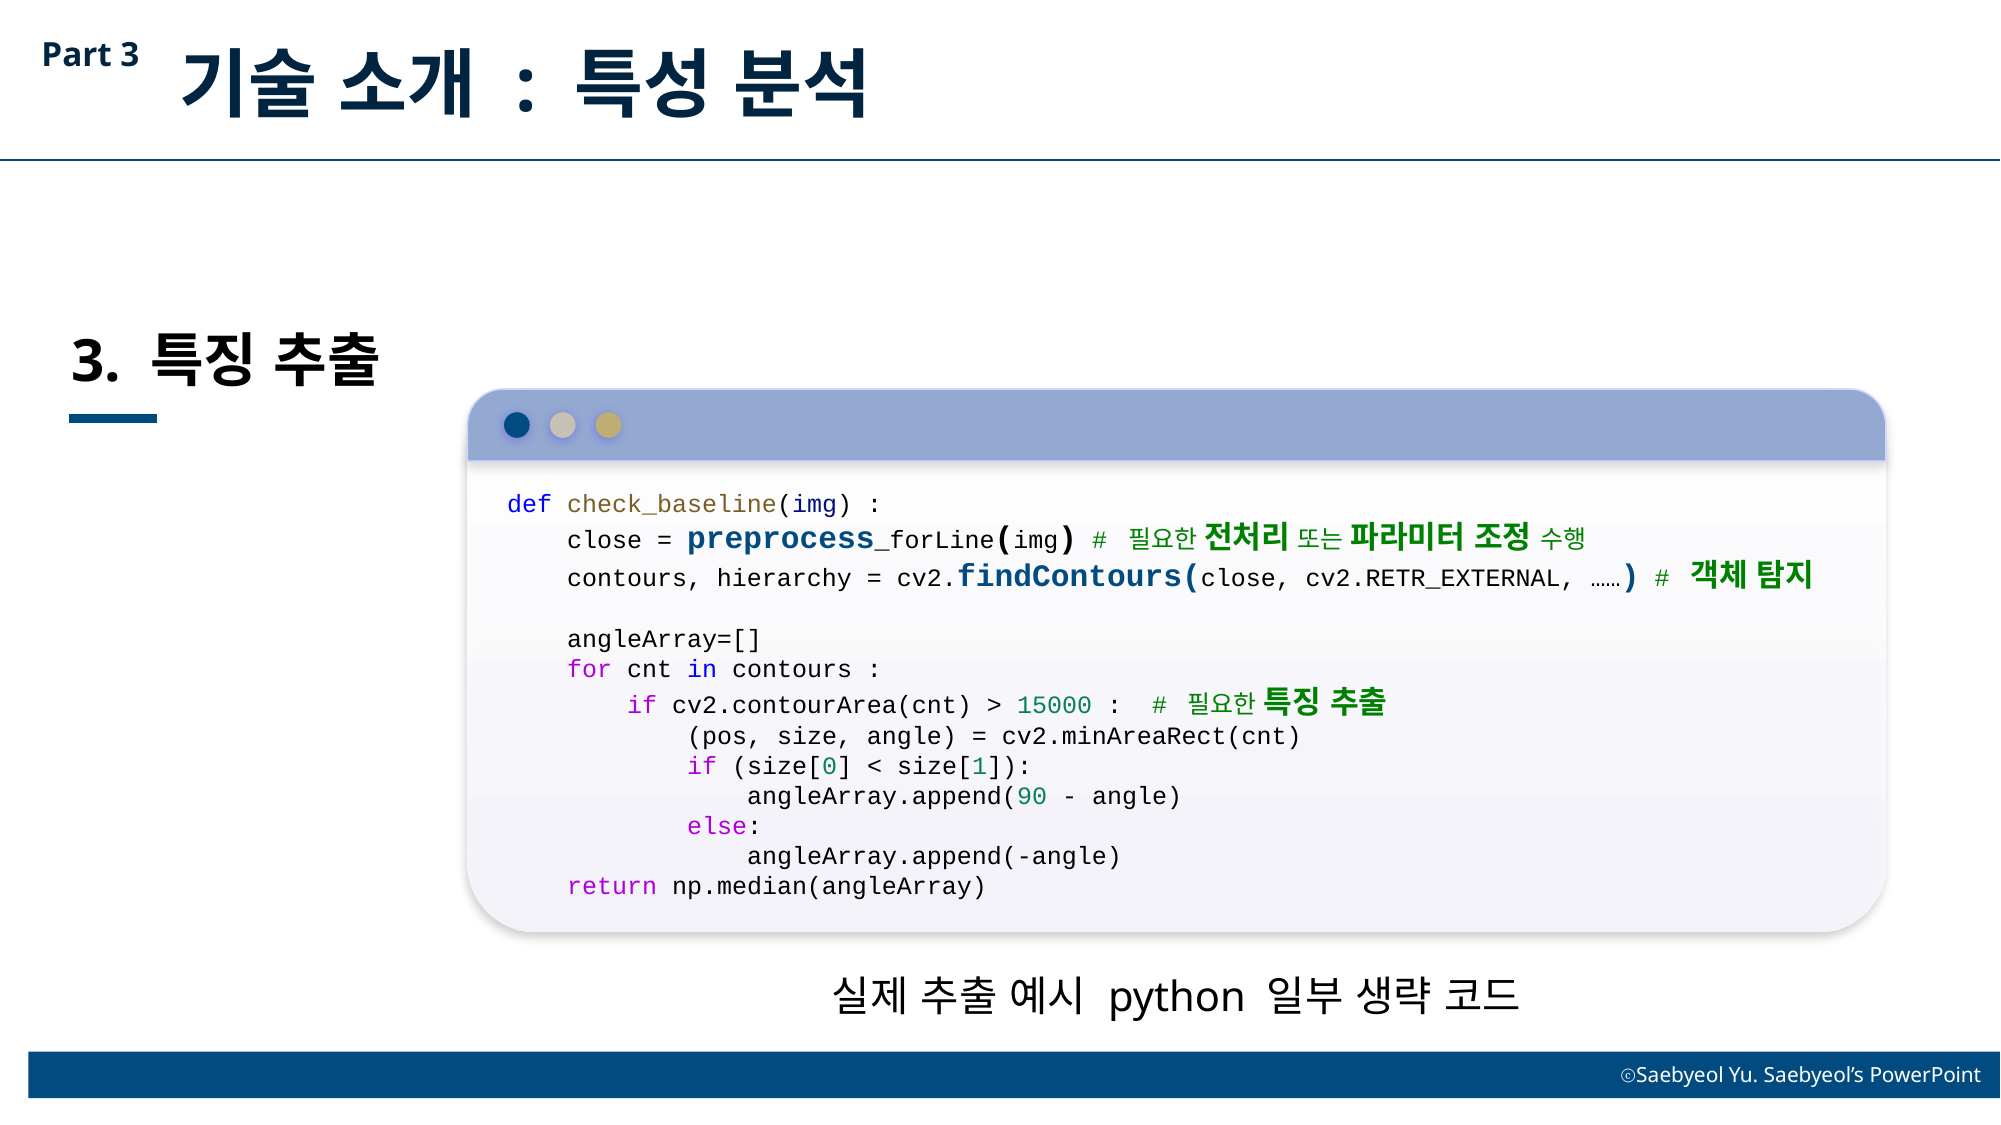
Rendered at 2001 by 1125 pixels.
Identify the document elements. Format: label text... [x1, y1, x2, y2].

text_box Part 3 [26, 26, 165, 81]
text_box 3. 특징 추출 [56, 315, 443, 401]
text_box 실제 추출 예시 python 일부 생략 코드 [817, 962, 1536, 1027]
text_box 기술 소개 : 특성 분석 [165, 28, 1000, 134]
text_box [467, 388, 1887, 932]
